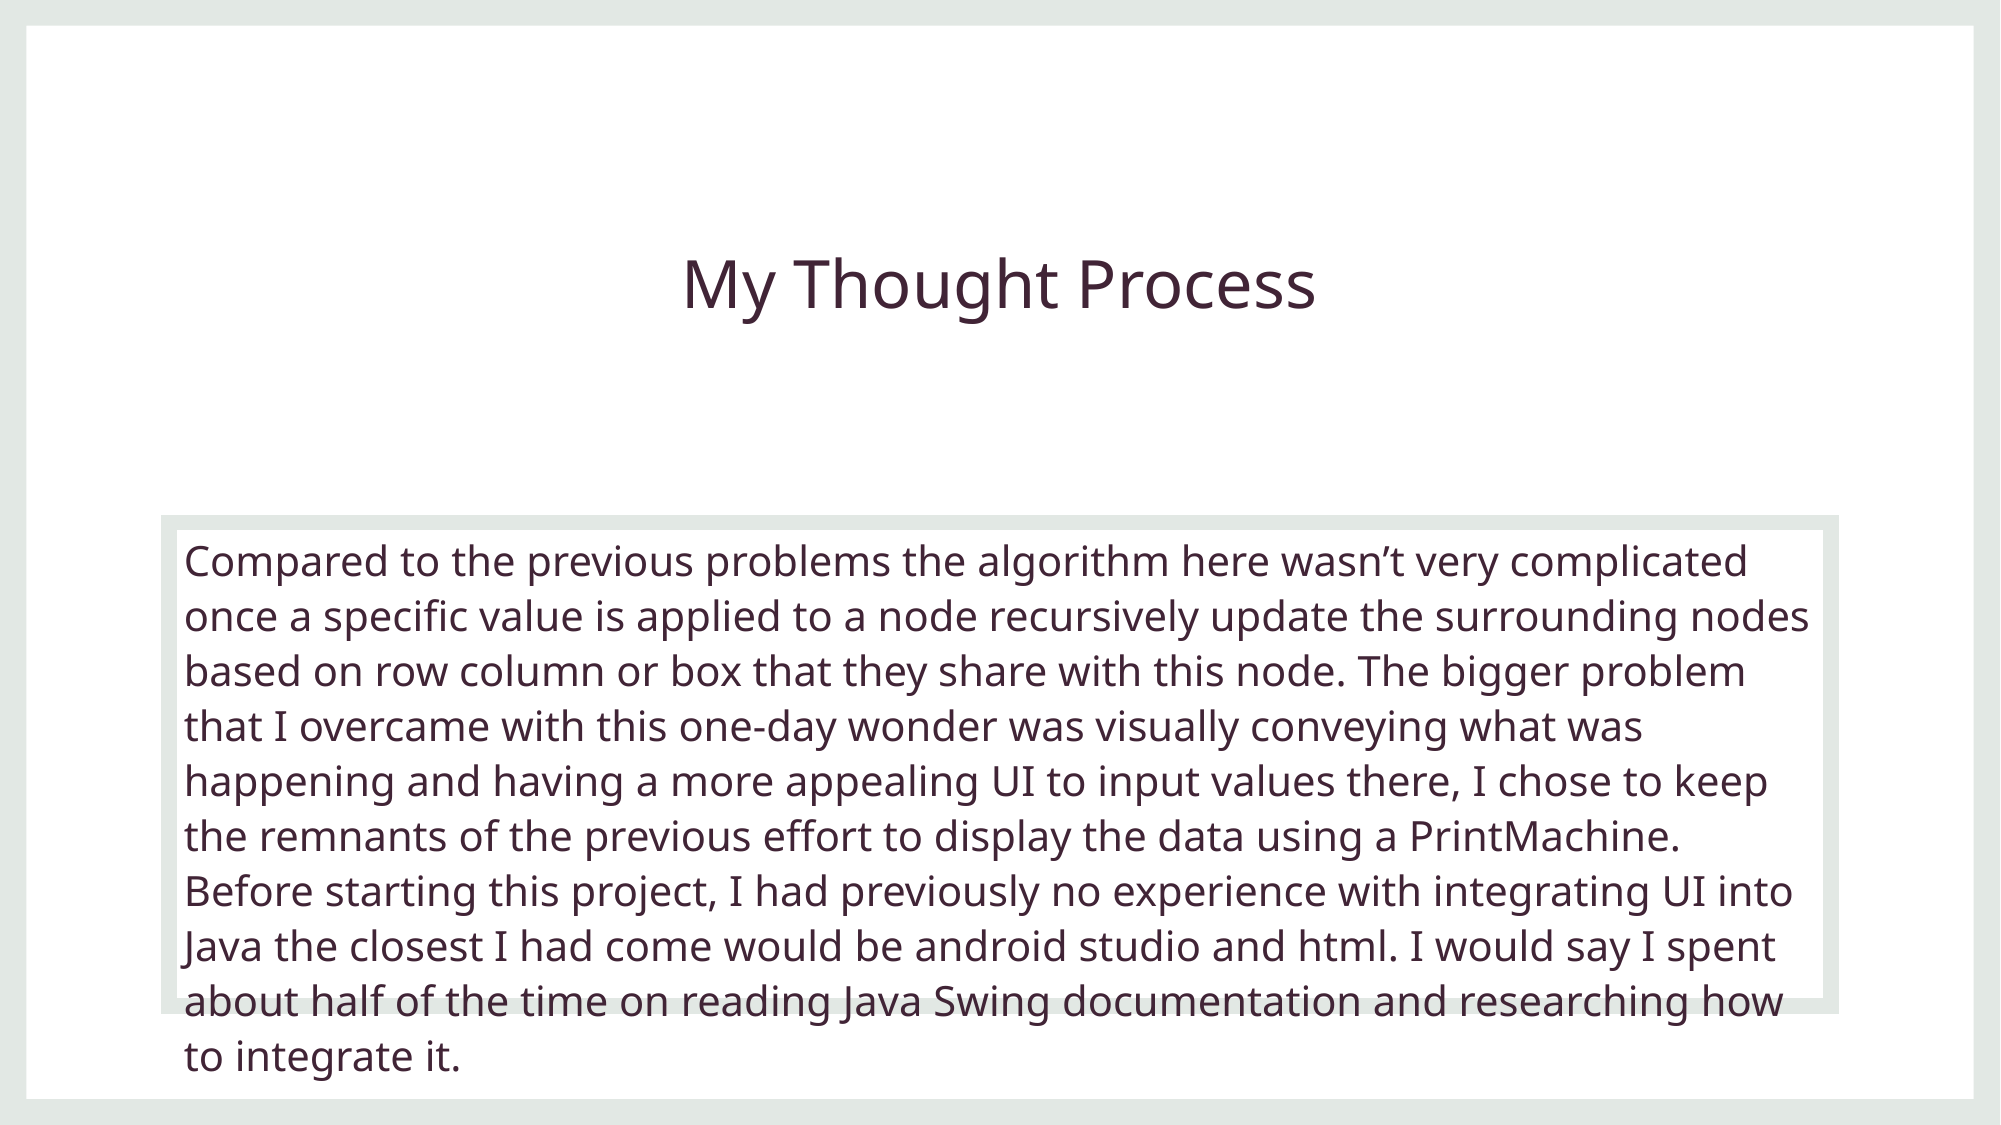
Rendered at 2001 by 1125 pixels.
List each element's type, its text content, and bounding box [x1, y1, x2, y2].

list Compared to the previous problems the algorithm here wasn’t very complicated once a specific value is applied to a node recursively update the surrounding nodes based on row column or box that they share with this node. The bigger problem that I overcame with this one-day wonder was visually conveying what was happening and having a more appealing UI to input values there, I chose to keep the remnants of the previous effort to display the data using a PrintMachine. Before starting this project, I had previously no experience with integrating UI into Java the closest I had come would be android studio and html. I would say I spent about half of the time on reading Java Swing documentation and researching how to integrate it. [168, 522, 1832, 1006]
title My Thought Process [276, 118, 1723, 330]
